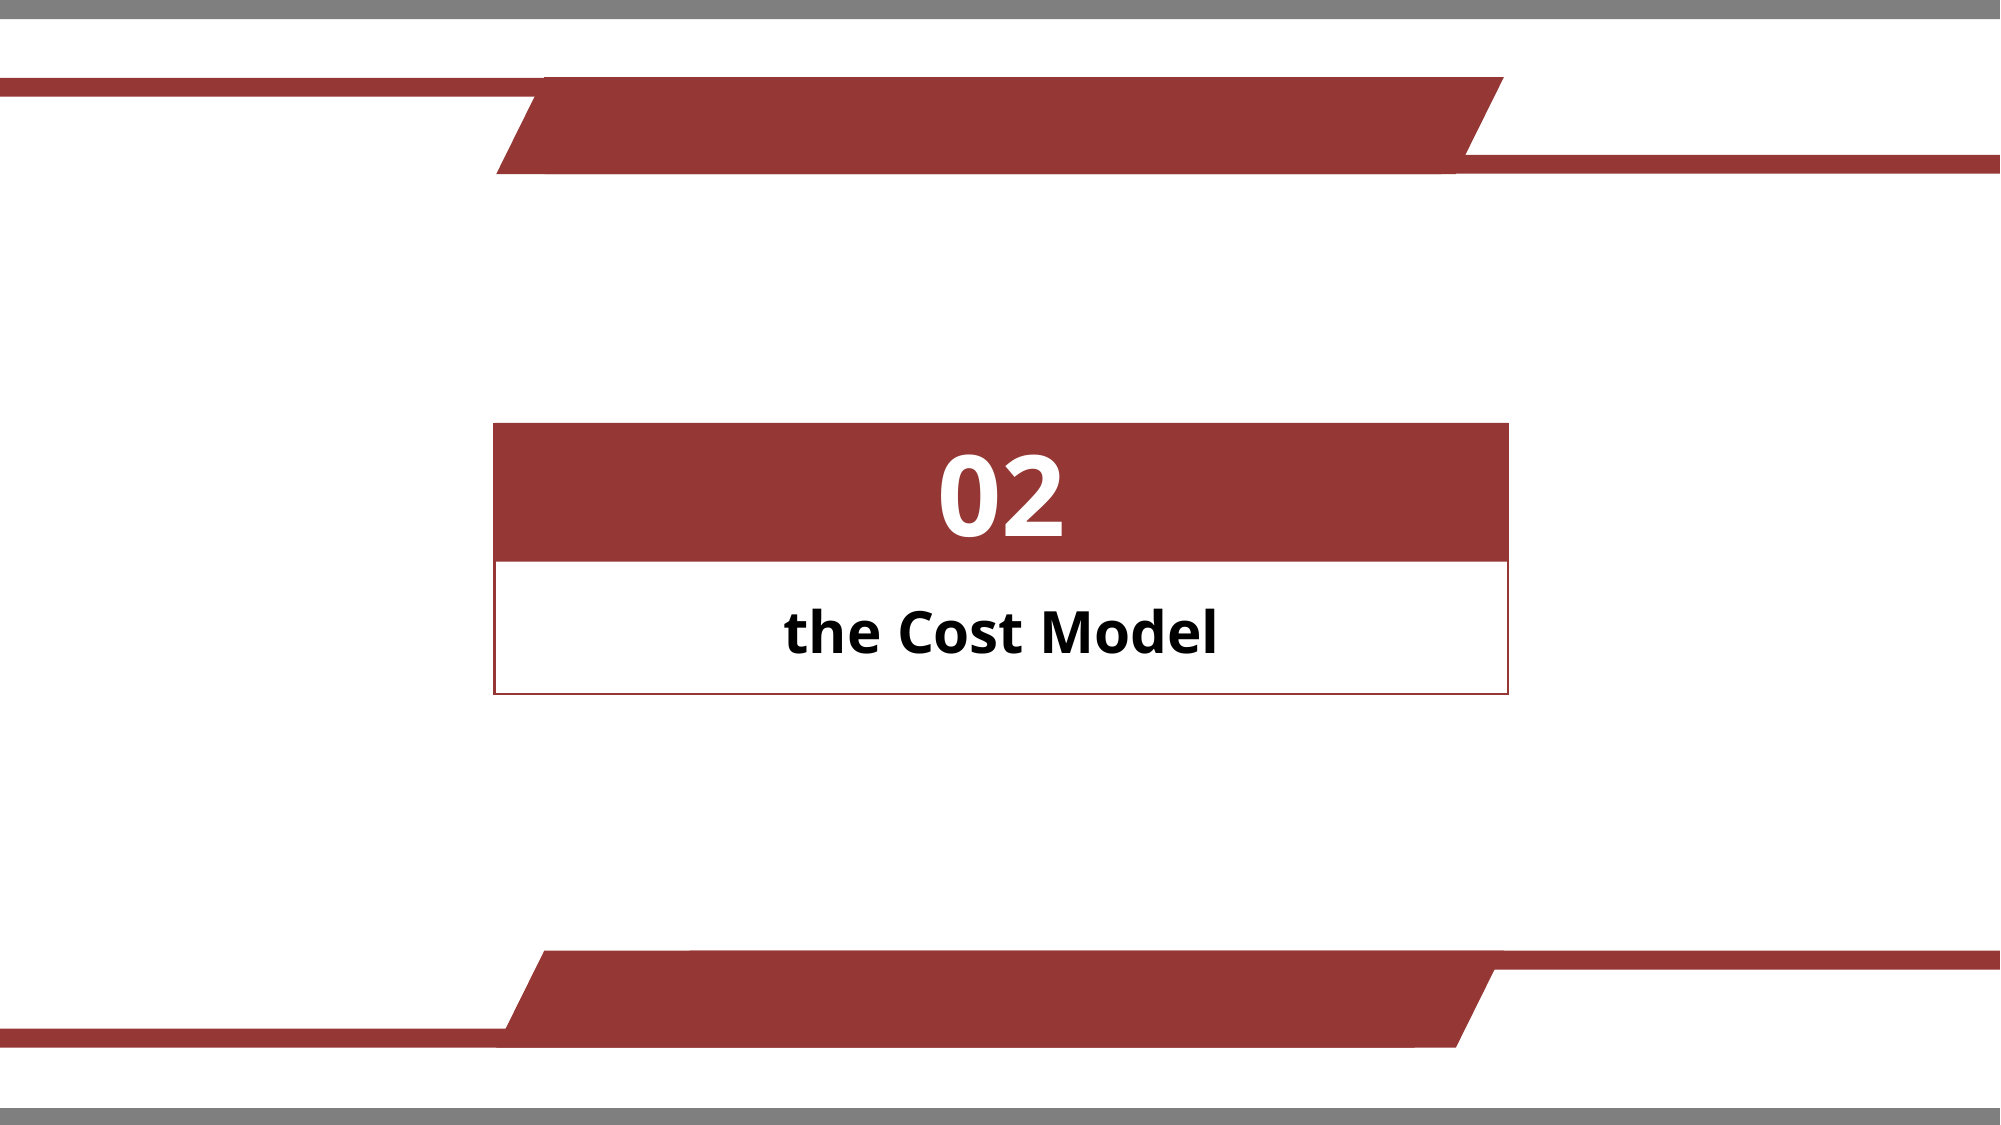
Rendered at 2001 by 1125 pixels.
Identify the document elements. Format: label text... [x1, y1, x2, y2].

text_box [1408, 422, 1509, 563]
text_box [584, 154, 2000, 175]
text_box [689, 950, 2000, 971]
text_box [493, 422, 595, 563]
text_box [0, 77, 542, 98]
text_box [0, 1107, 2000, 1125]
text_box [0, 0, 2000, 20]
text_box [493, 563, 1509, 695]
text_box 02 [595, 416, 1408, 567]
text_box [0, 1028, 504, 1049]
text_box [494, 949, 1506, 1049]
text_box [494, 76, 1506, 176]
